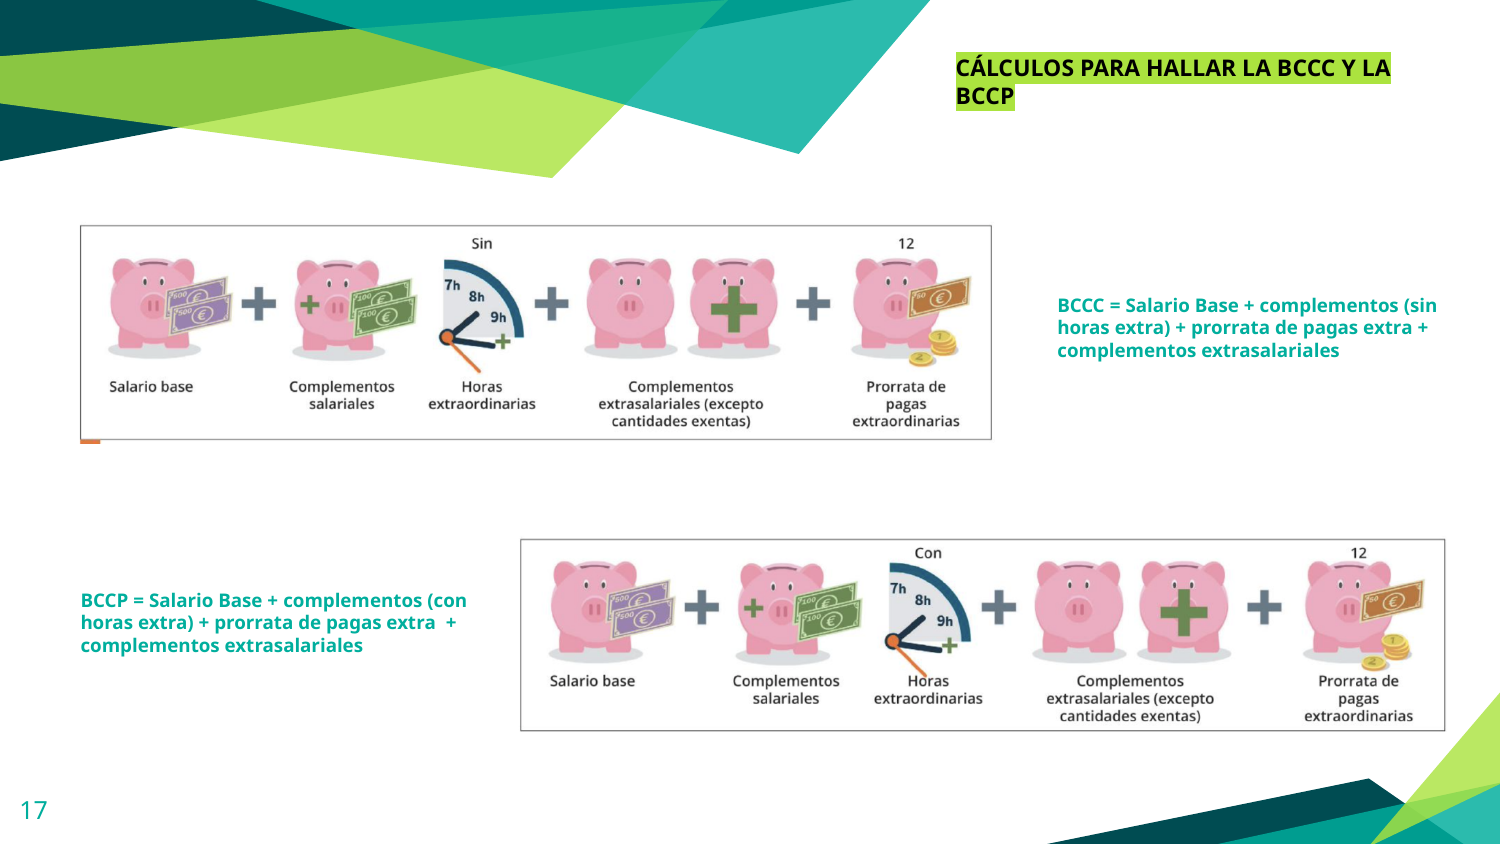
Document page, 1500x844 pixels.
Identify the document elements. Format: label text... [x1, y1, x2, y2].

slide_number ‹#› [4, 779, 95, 844]
text_box CÁLCULOS PARA HALLAR LA BCCC Y LA BCCP [940, 38, 1469, 124]
picture [65, 211, 1012, 444]
picture [509, 531, 1456, 740]
text_box BCCP = Salario Base + complementos (con horas extra) + prorrata de pagas extra + complementos extrasalariales [65, 573, 493, 672]
text_box BCCC = Salario Base + complementos (sin horas extra) + prorrata de pagas extra + complementos extrasalariales [1042, 278, 1469, 376]
